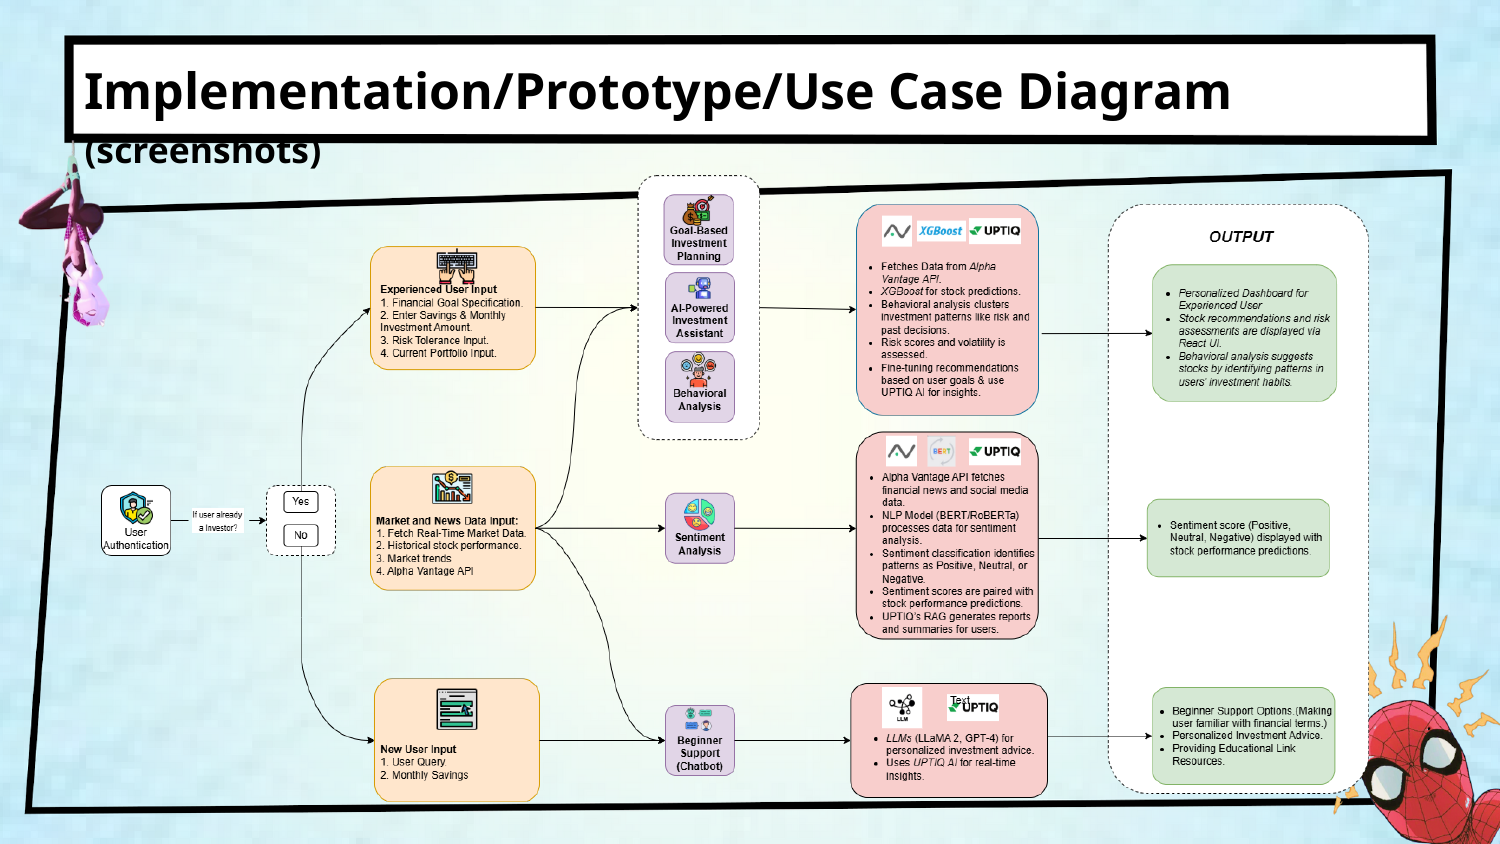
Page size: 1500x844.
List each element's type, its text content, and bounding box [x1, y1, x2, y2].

text_box Implementation/Prototype/Use Case Diagram (screenshots) [69, 51, 1462, 119]
picture [91, 174, 1370, 802]
text_box [0, 0, 1500, 844]
